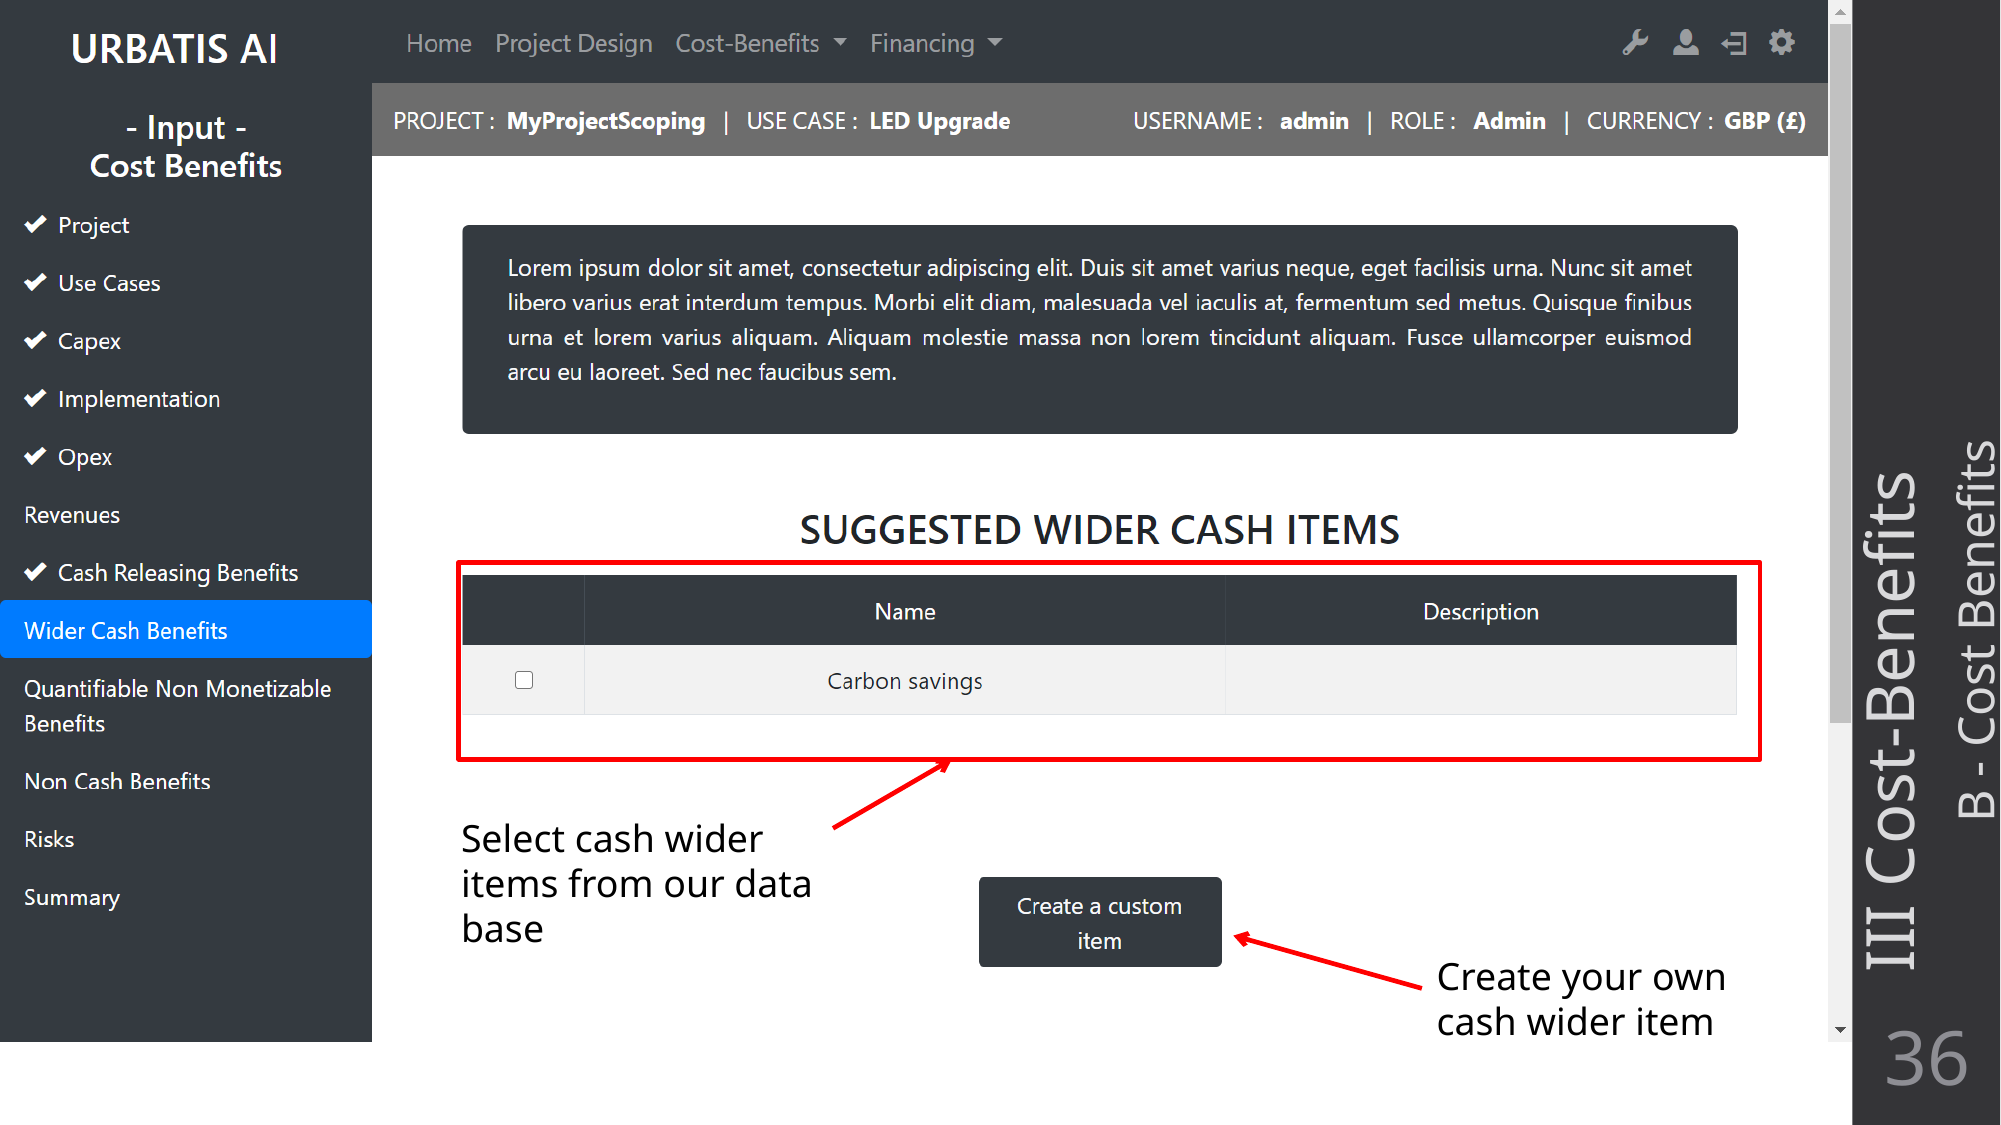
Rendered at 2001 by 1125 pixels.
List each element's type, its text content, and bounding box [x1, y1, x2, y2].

footer III Cost-Benefits B - Cost Benefits [1897, 400, 1958, 988]
slide_number 36 [1852, 1012, 2000, 1110]
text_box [1233, 935, 1423, 989]
picture [0, 0, 1852, 1042]
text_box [832, 759, 952, 829]
